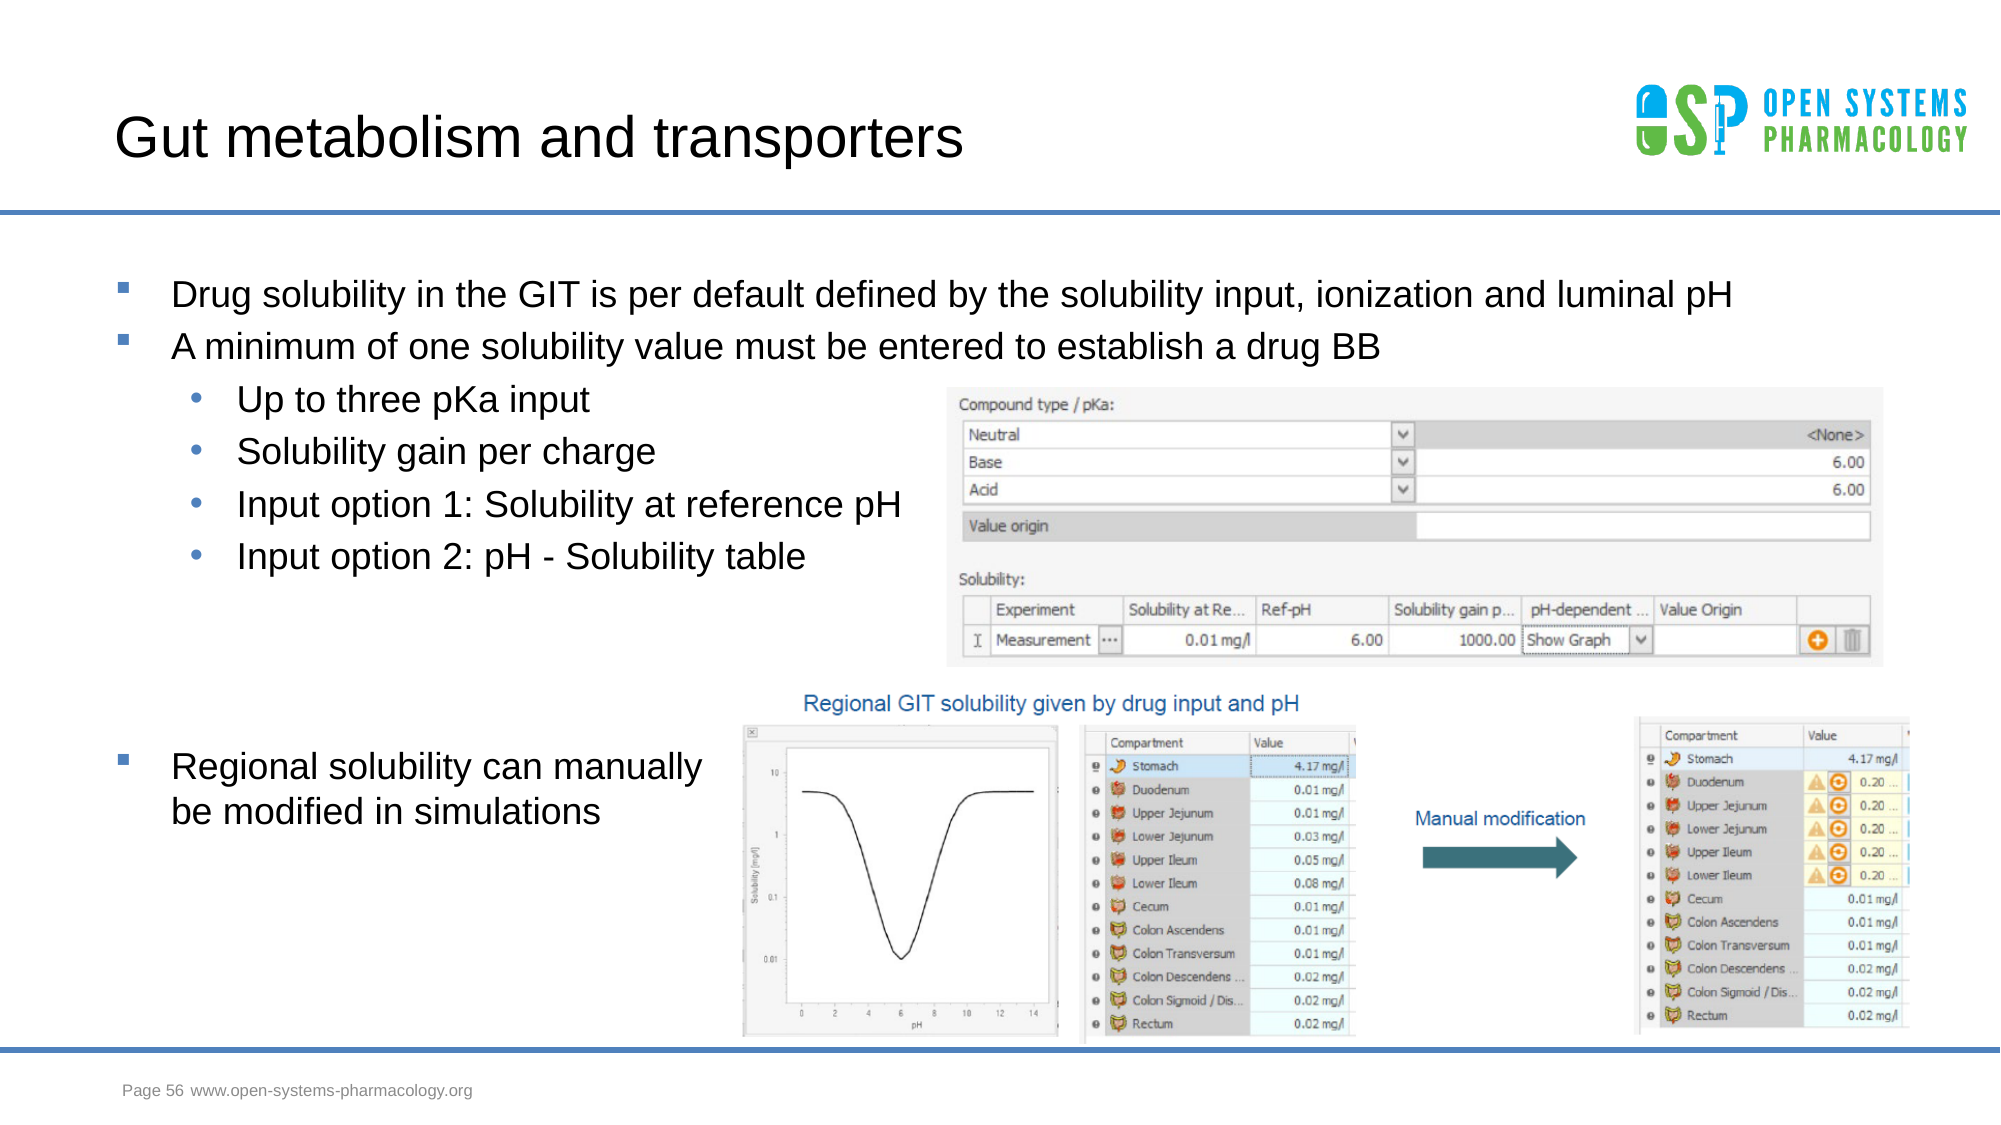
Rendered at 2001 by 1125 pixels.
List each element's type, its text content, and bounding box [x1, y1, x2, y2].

title Gut metabolism and transporters [99, 45, 1599, 224]
picture [731, 675, 1918, 1045]
list Drug solubility in the GIT is per default defined by the solubility input, ionization and luminal pH A minimum of one solubility value must be entered to establish a drug BB Up to three pKa input Solubility gain per charge Input option 1: Solubility at reference pH Input option 2: pH - Solubility table Regional solubility can manually be modified in simulations [99, 262, 1900, 1005]
picture [946, 386, 1884, 667]
slide_number Page 56 [79, 1053, 185, 1125]
picture [1622, 71, 1984, 169]
footer www.open-systems-pharmacology.org [190, 1053, 1504, 1125]
